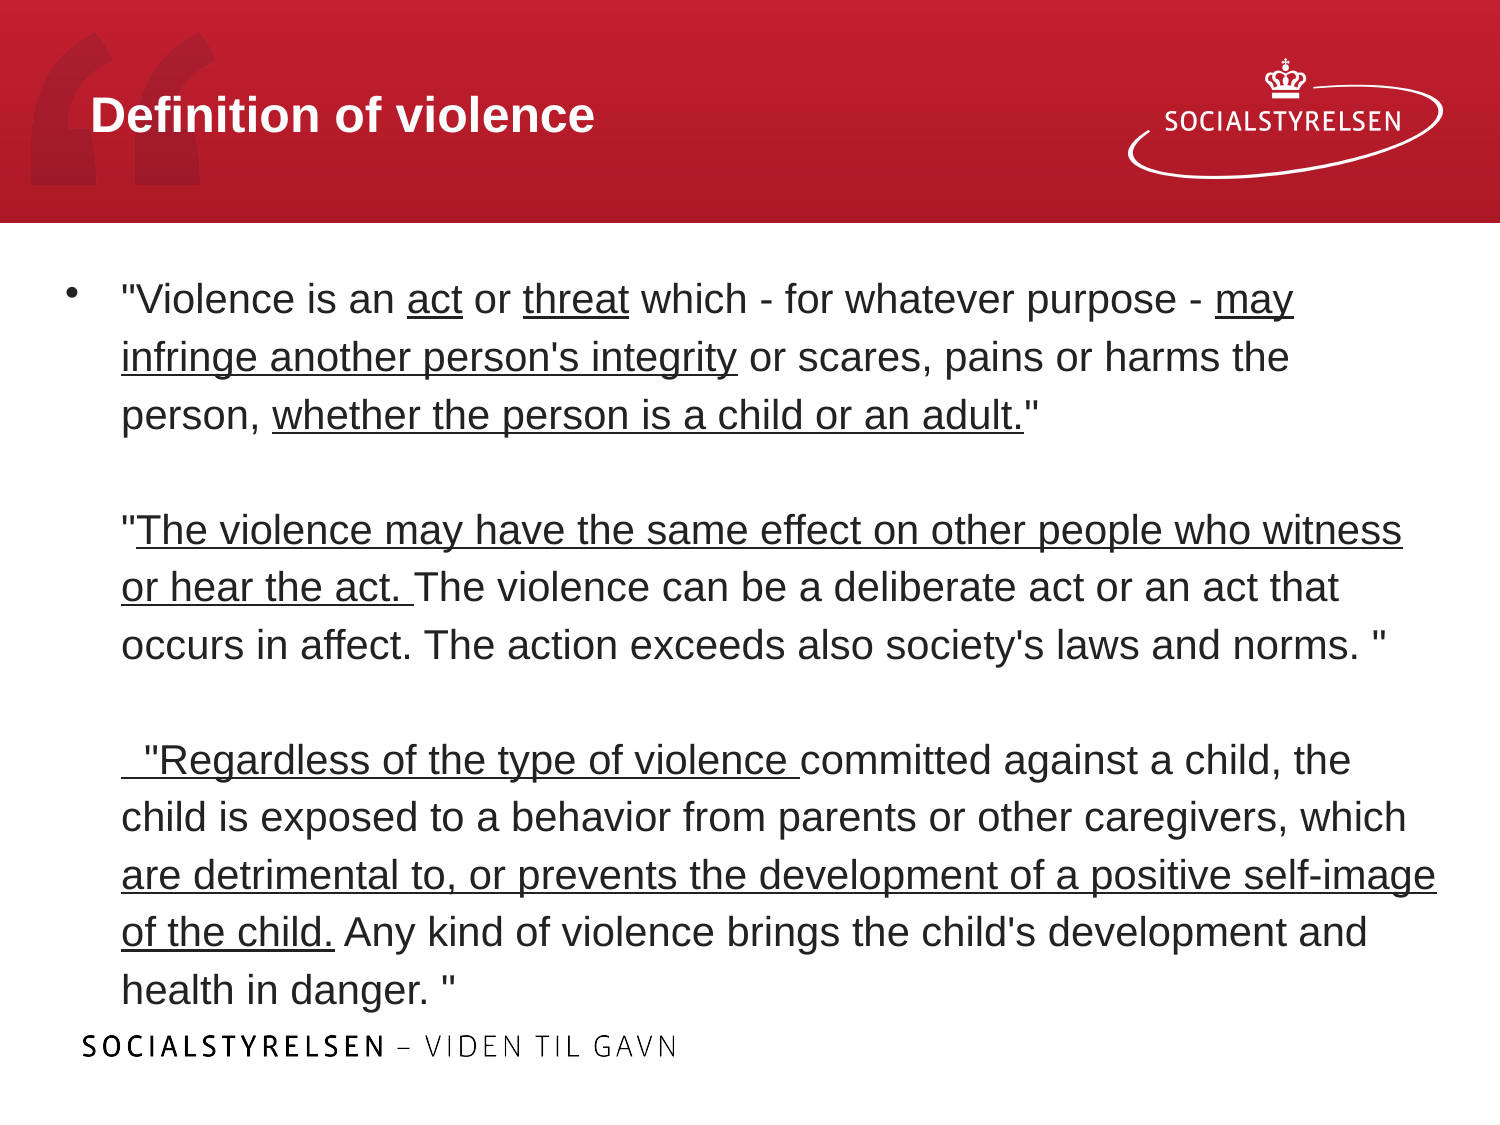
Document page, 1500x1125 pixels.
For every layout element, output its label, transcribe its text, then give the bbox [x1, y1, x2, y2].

picture [1128, 58, 1443, 179]
picture [31, 32, 216, 185]
title Definition of violence [74, 74, 1005, 209]
picture [0, 223, 1500, 1125]
list "Violence is an act or threat which - for whatever purpose - may infringe another person's integrity or scares, pains or harms the person, whether the person is a child or an adult." "The violence may have the same effect on other people who witness or hear the act. The violence can be a deliberate act or an act that occurs in affect. The action exceeds also society's laws and norms. " "Regardless of the type of violence committed against a child, the child is exposed to a behavior from parents or other caregivers, which are detrimental to, or prevents the development of a positive self-image of the child. Any kind of violence brings the child's development and health in danger. " [49, 257, 1454, 1001]
